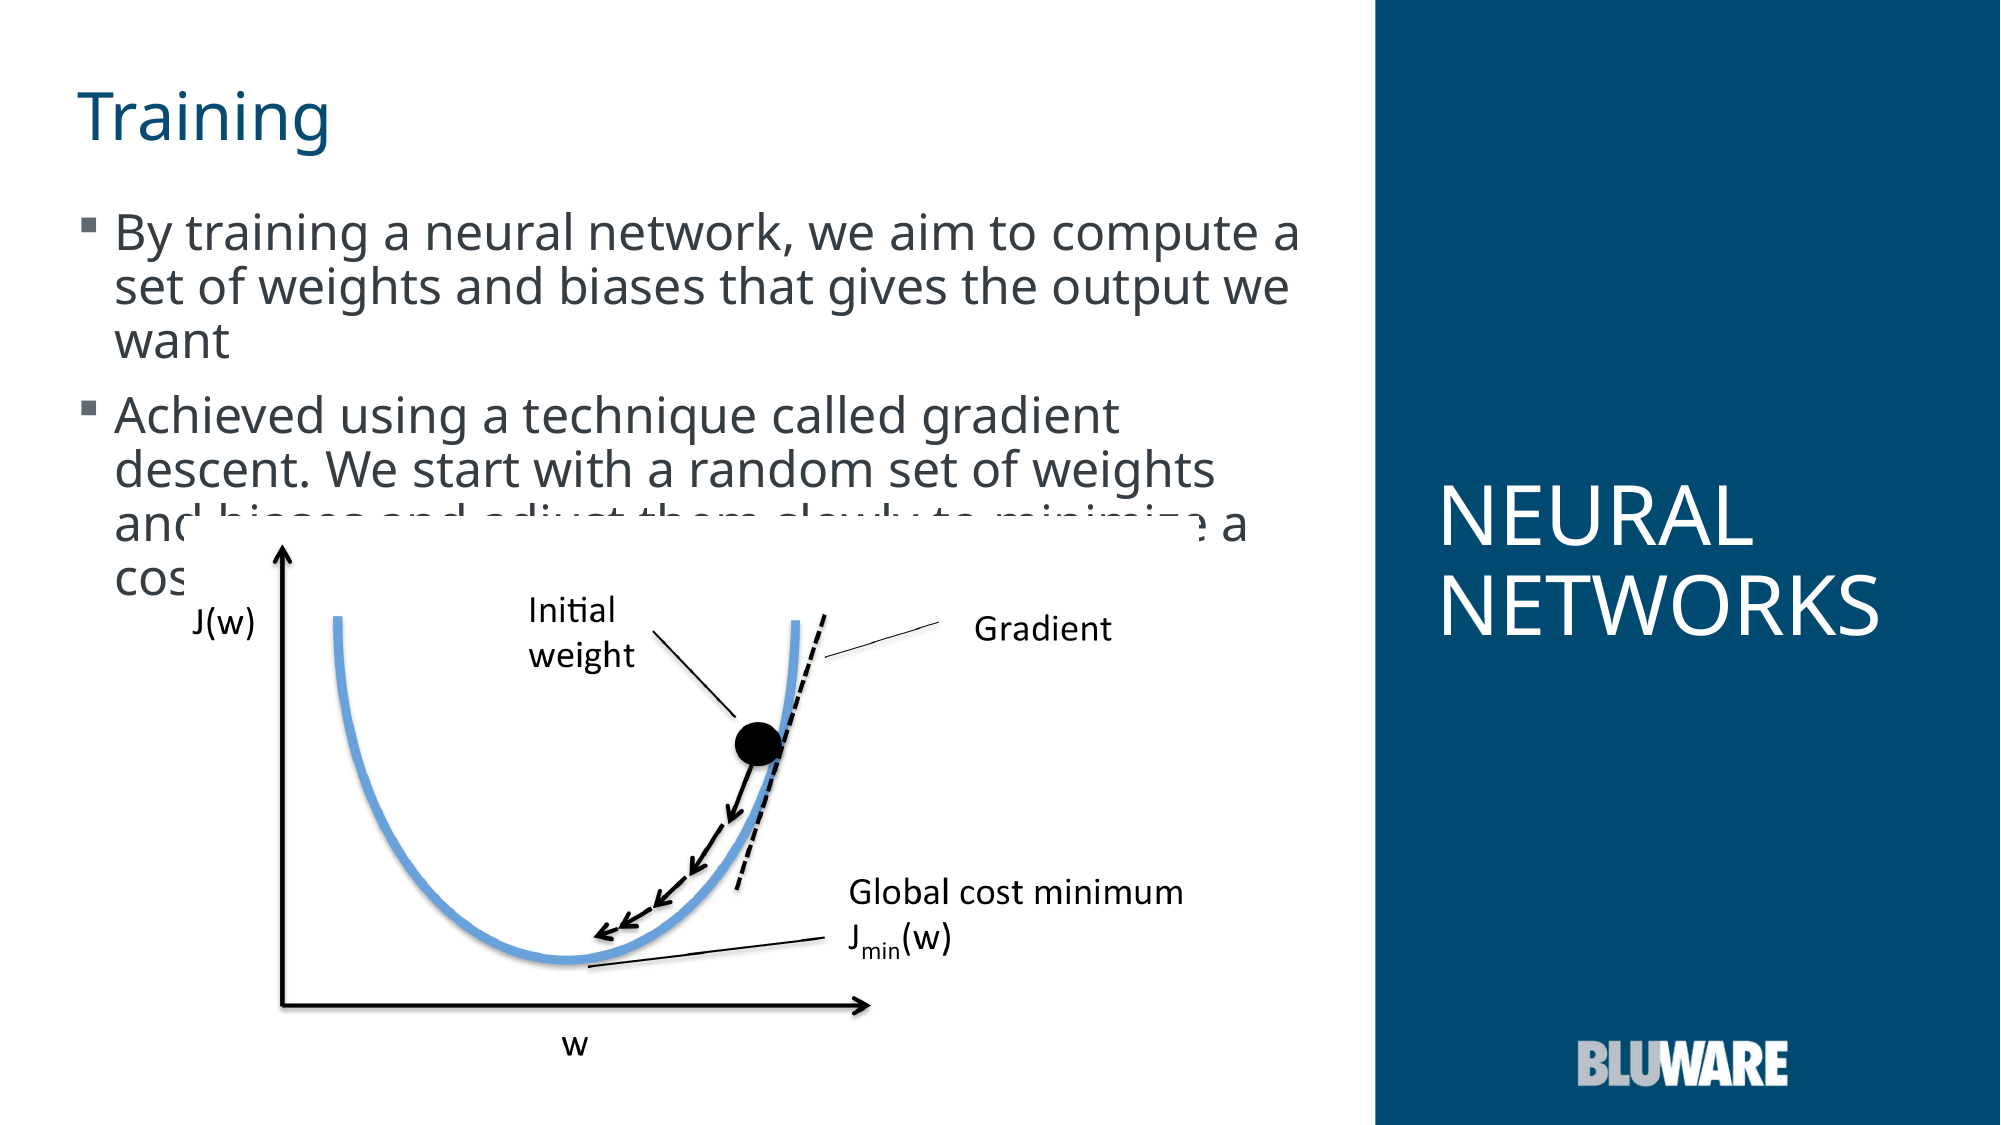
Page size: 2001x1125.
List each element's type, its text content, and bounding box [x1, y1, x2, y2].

title NEURAL NETWORKS [1421, 1, 1945, 1125]
picture [184, 516, 1199, 1067]
list By training a neural network, we aim to compute a set of weights and biases that gives the output we want Achieved using a technique called gradient descent. We start with a random set of weights and biases and adjust them slowly to minimize a cost function [62, 200, 1321, 1048]
subtitle Training [62, 45, 1321, 182]
